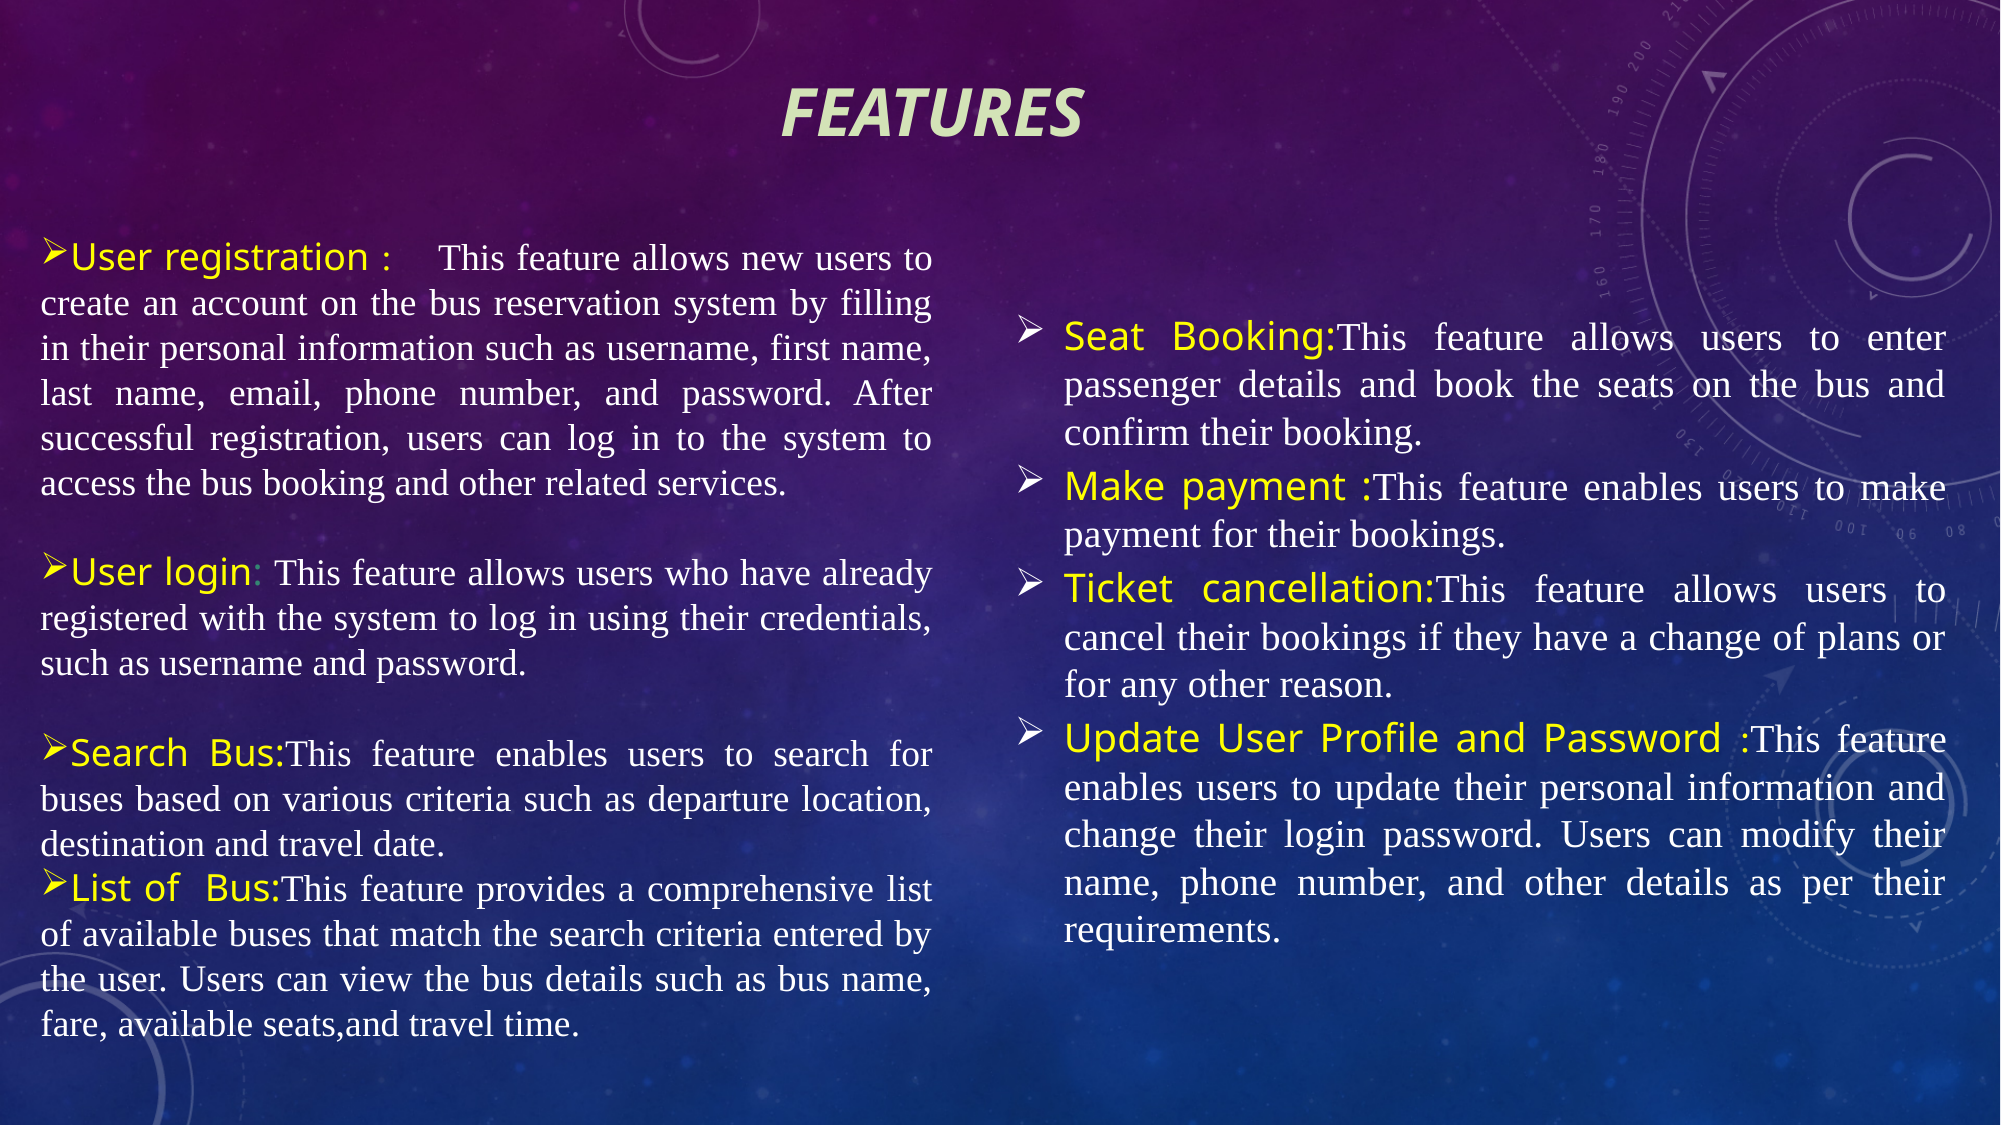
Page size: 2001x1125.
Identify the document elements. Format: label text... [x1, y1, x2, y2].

text_box User registration : This feature allows new users to create an account on the bus reservation system by filling in their personal information such as username, first name, last name, email, phone number, and password. After successful registration, users can log in to the system to access the bus booking and other related services. User login: This feature allows users who have already registered with the system to log in using their credentials, such as username and password. [25, 225, 949, 691]
list Seat Booking:This feature allows users to enter passenger details and book the seats on the bus and confirm their booking. Make payment :This feature enables users to make payment for their bookings. Ticket cancellation:This feature allows users to cancel their bookings if they have a change of plans or for any other reason. Update User Profile and Password :This feature enables users to update their personal information and change their login password. Users can modify their name, phone number, and other details as per their requirements. [999, 287, 1963, 975]
picture [0, 0, 2001, 1125]
text_box Search Bus:This feature enables users to search for buses based on various criteria such as departure location, destination and travel date. List of Bus:This feature provides a comprehensive list of available buses that match the search criteria entered by the user. Users can view the bus details such as bus name, fare, available seats,and travel time. [25, 722, 949, 1052]
title FEATURES [765, 22, 1271, 199]
